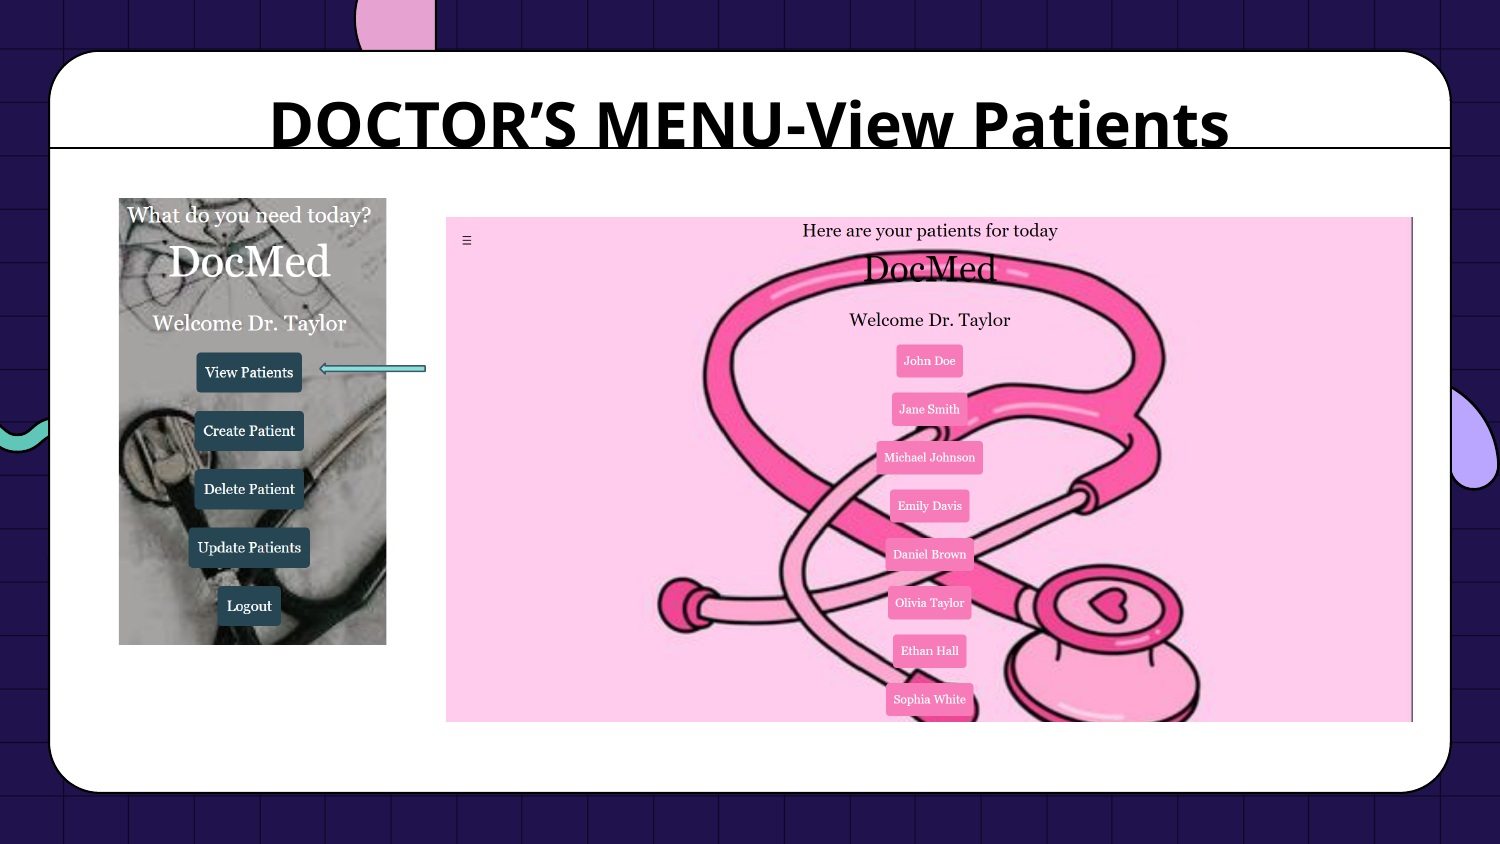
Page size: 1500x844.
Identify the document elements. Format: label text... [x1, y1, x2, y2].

title DOCTOR’S MENU-View Patients [118, 96, 1382, 157]
picture [446, 217, 1413, 723]
text_box [391, 365, 426, 372]
picture [118, 198, 387, 646]
